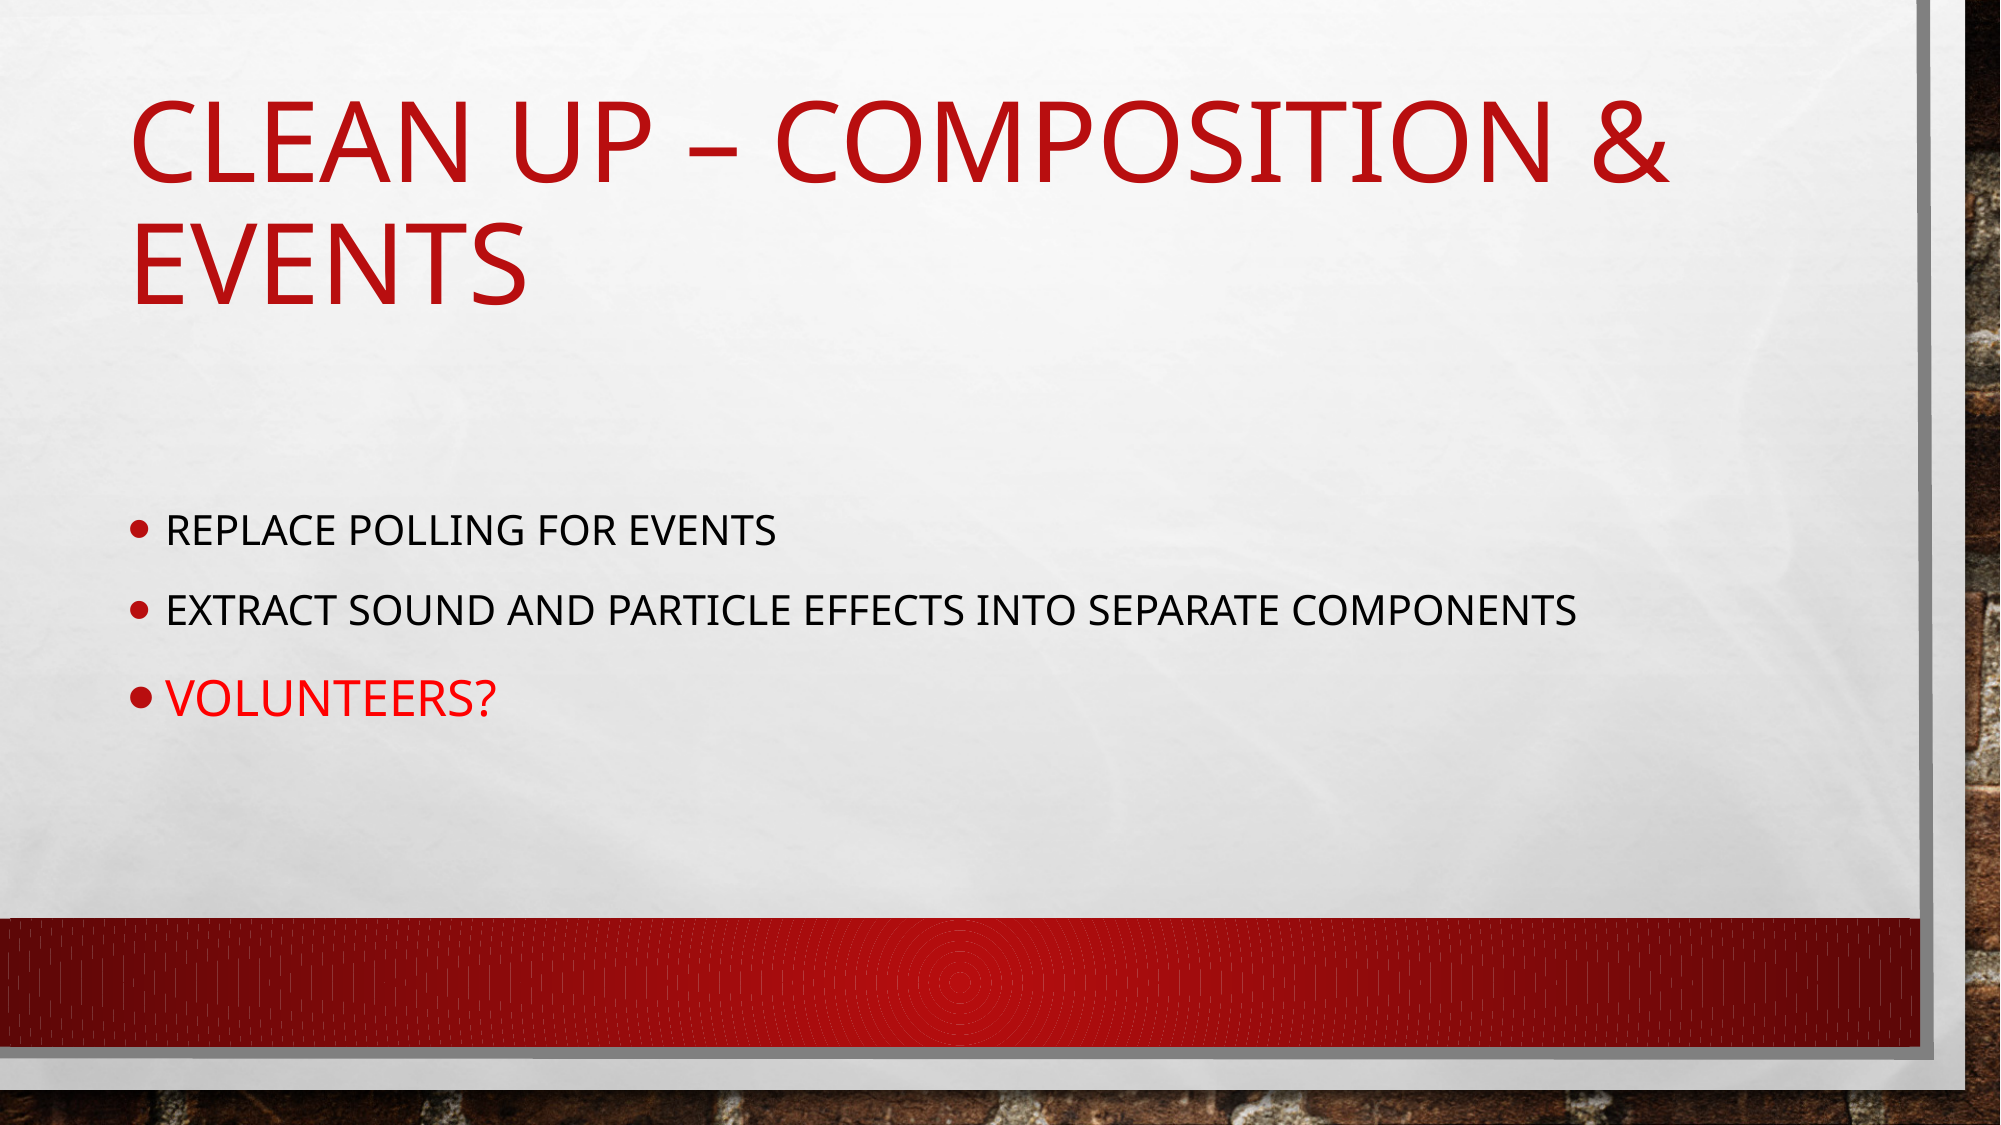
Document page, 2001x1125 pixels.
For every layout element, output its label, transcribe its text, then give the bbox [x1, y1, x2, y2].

title Clean up – Composition & Events [112, 112, 1818, 302]
list Replace polling for events Extract sound and particle effects into separate components Volunteers? [112, 338, 1818, 882]
picture [0, 0, 2000, 1125]
